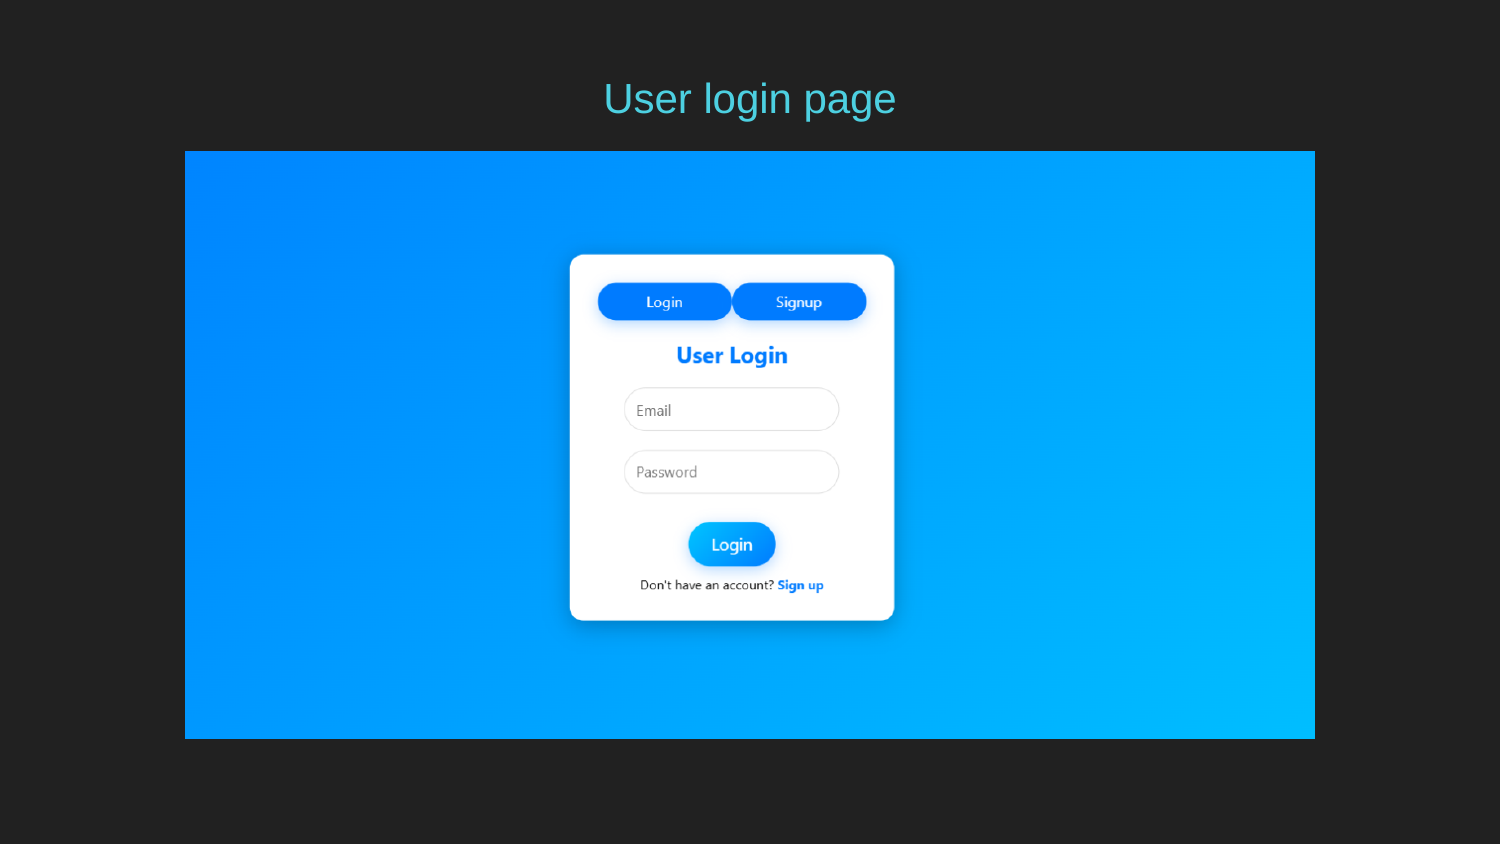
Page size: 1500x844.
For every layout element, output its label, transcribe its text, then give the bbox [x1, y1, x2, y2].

picture [185, 151, 1157, 739]
title User login page [437, 49, 1063, 138]
